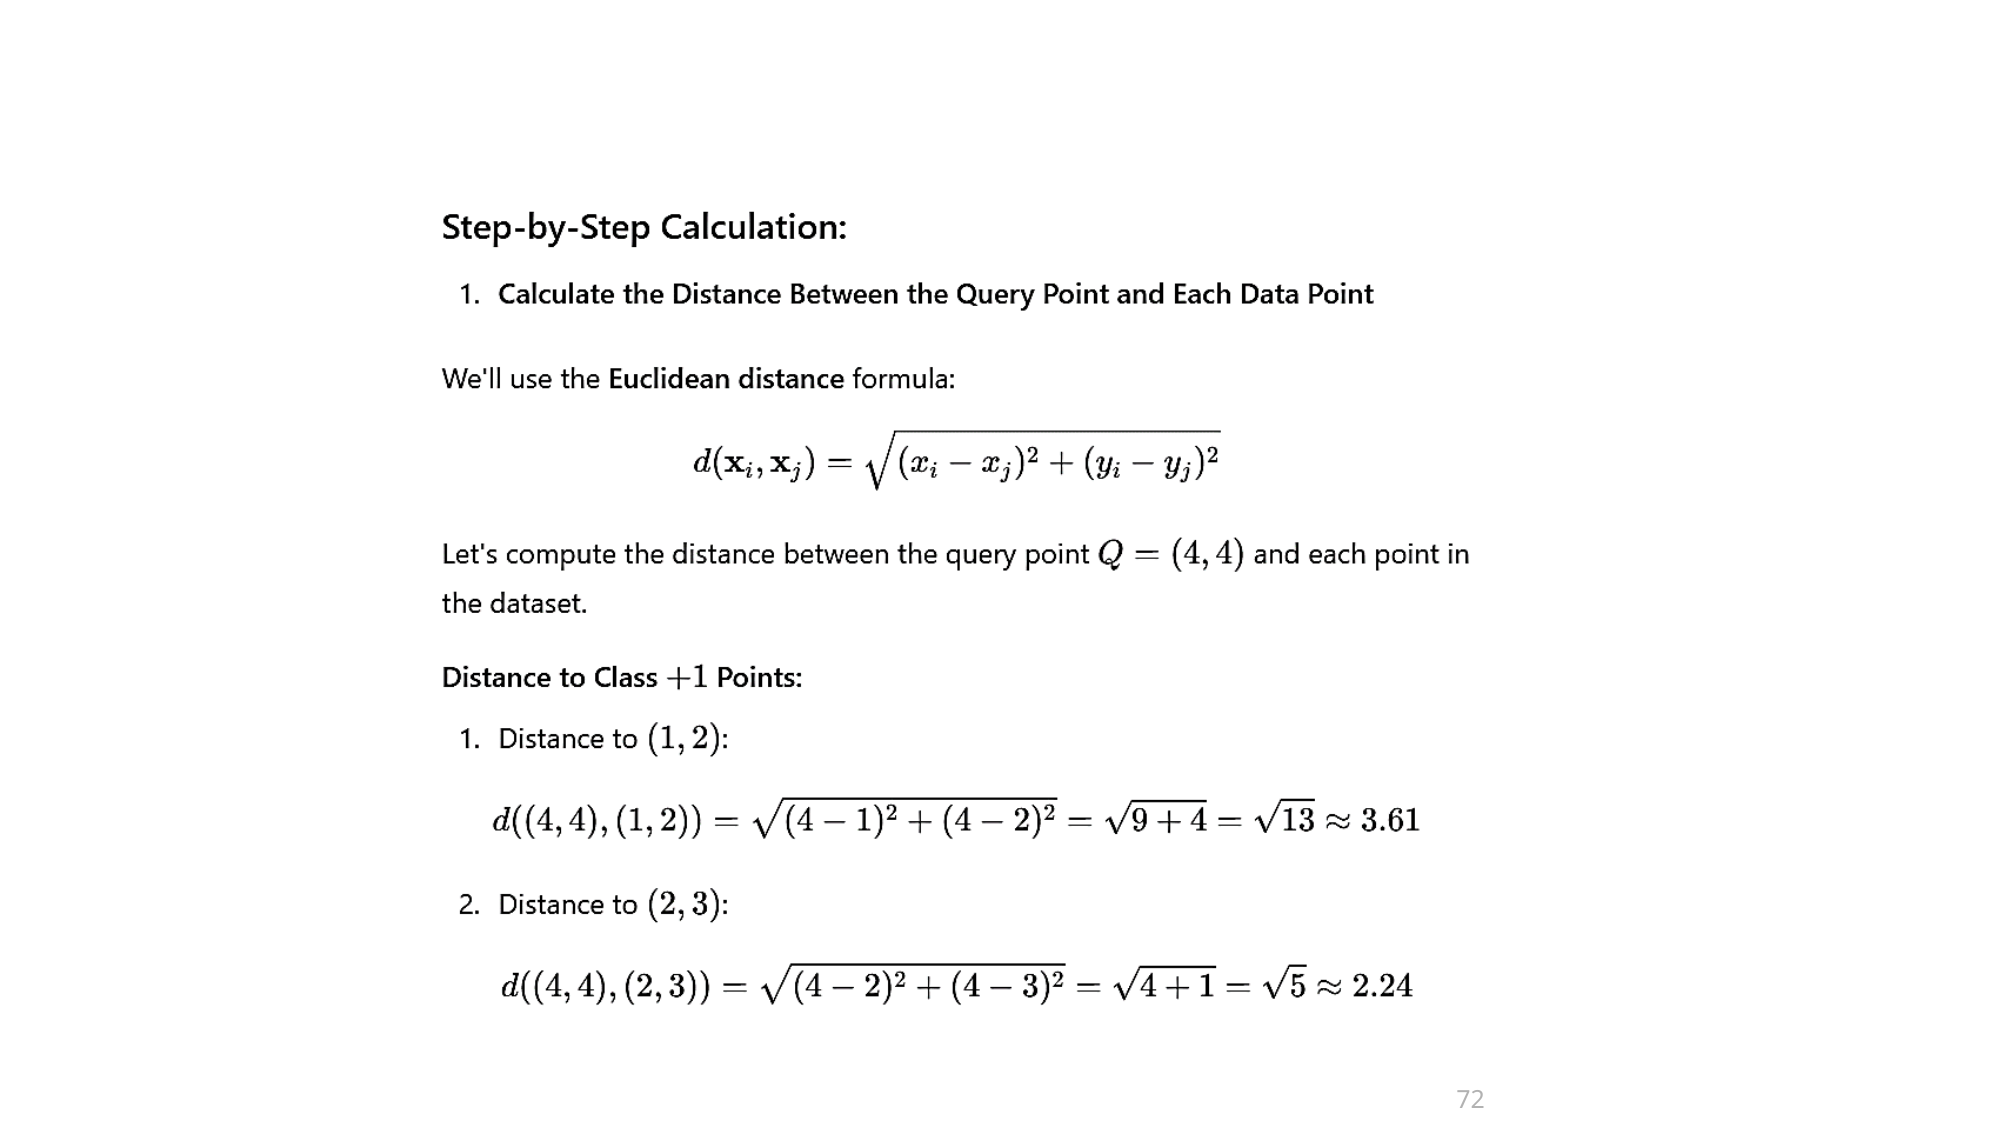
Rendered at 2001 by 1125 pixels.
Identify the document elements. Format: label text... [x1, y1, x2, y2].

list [412, 206, 1609, 1047]
slide_number 72 [1187, 1062, 1500, 1125]
